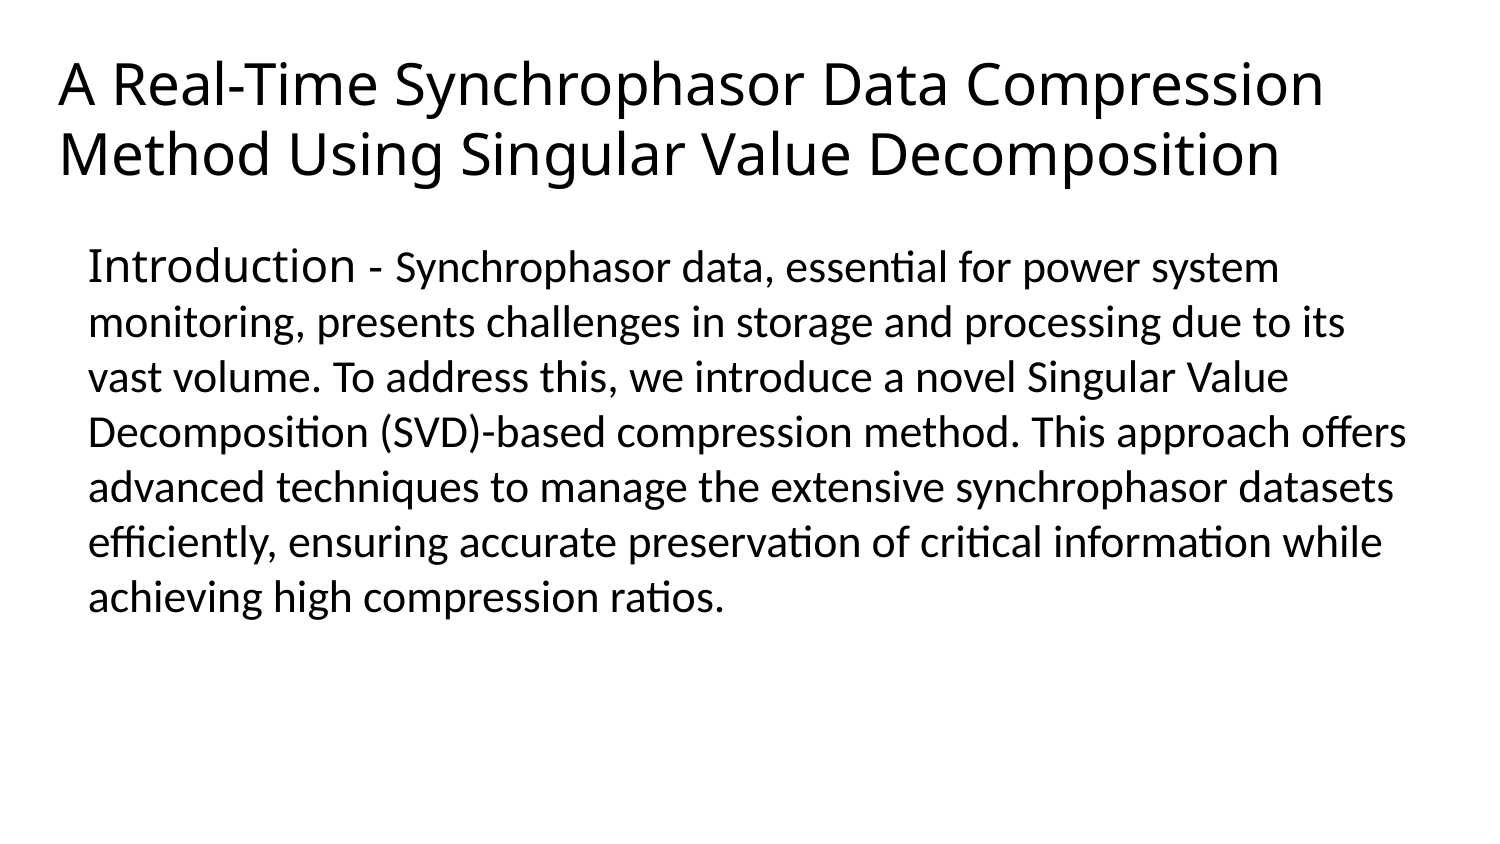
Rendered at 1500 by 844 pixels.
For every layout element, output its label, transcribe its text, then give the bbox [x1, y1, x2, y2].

text_box Introduction - Synchrophasor data, essential for power system monitoring, presents challenges in storage and processing due to its vast volume. To address this, we introduce a novel Singular Value Decomposition (SVD)-based compression method. This approach offers advanced techniques to manage the extensive synchrophasor datasets efficiently, ensuring accurate preservation of critical information while achieving high compression ratios. [72, 221, 1427, 624]
text_box A Real-Time Synchrophasor Data Compression Method Using Singular Value Decomposition [43, 32, 1457, 213]
